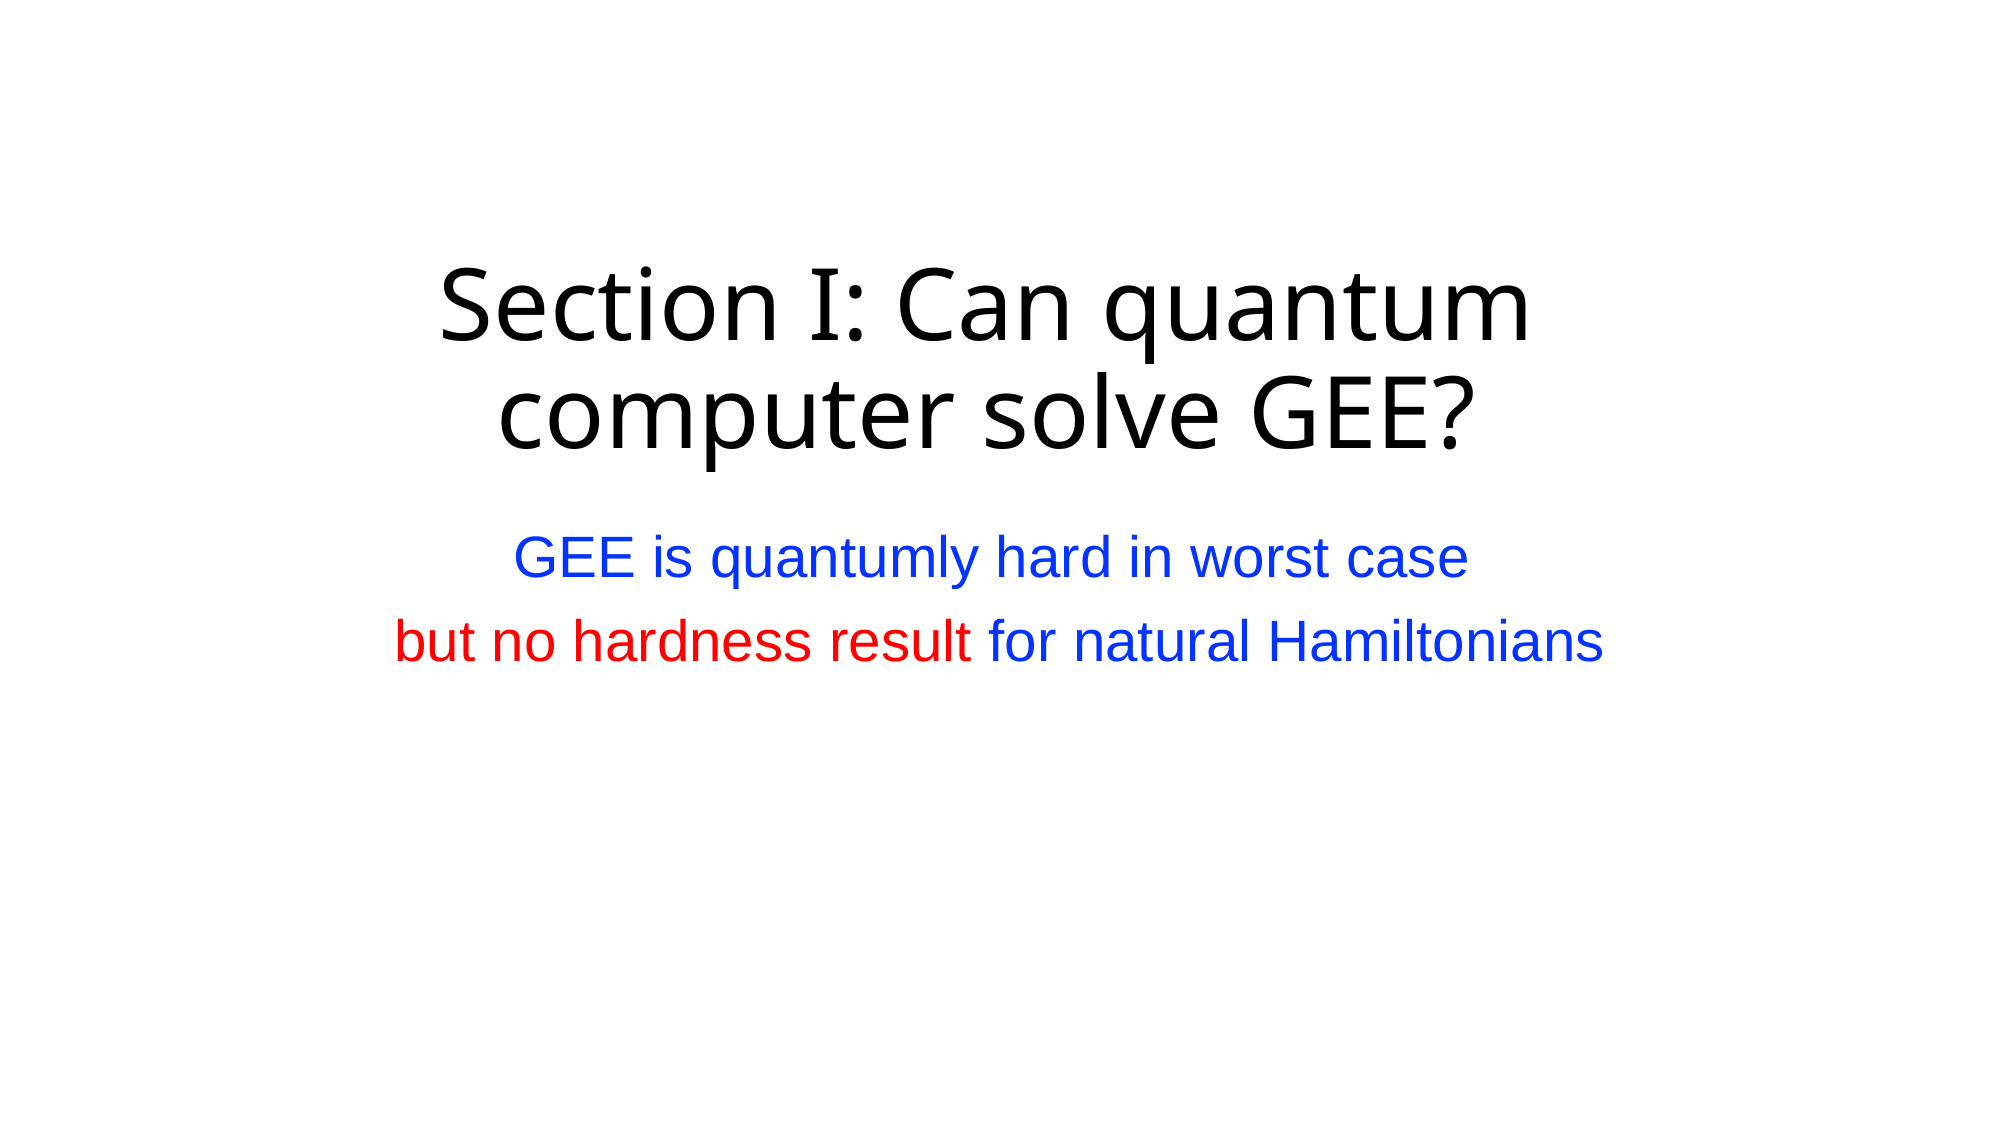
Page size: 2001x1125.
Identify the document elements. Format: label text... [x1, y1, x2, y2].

subtitle GEE is quantumly hard in worst case but no hardness result for natural Hamiltonians [237, 519, 1763, 606]
title Section I: Can quantum computer solve GEE? [210, 86, 1763, 478]
